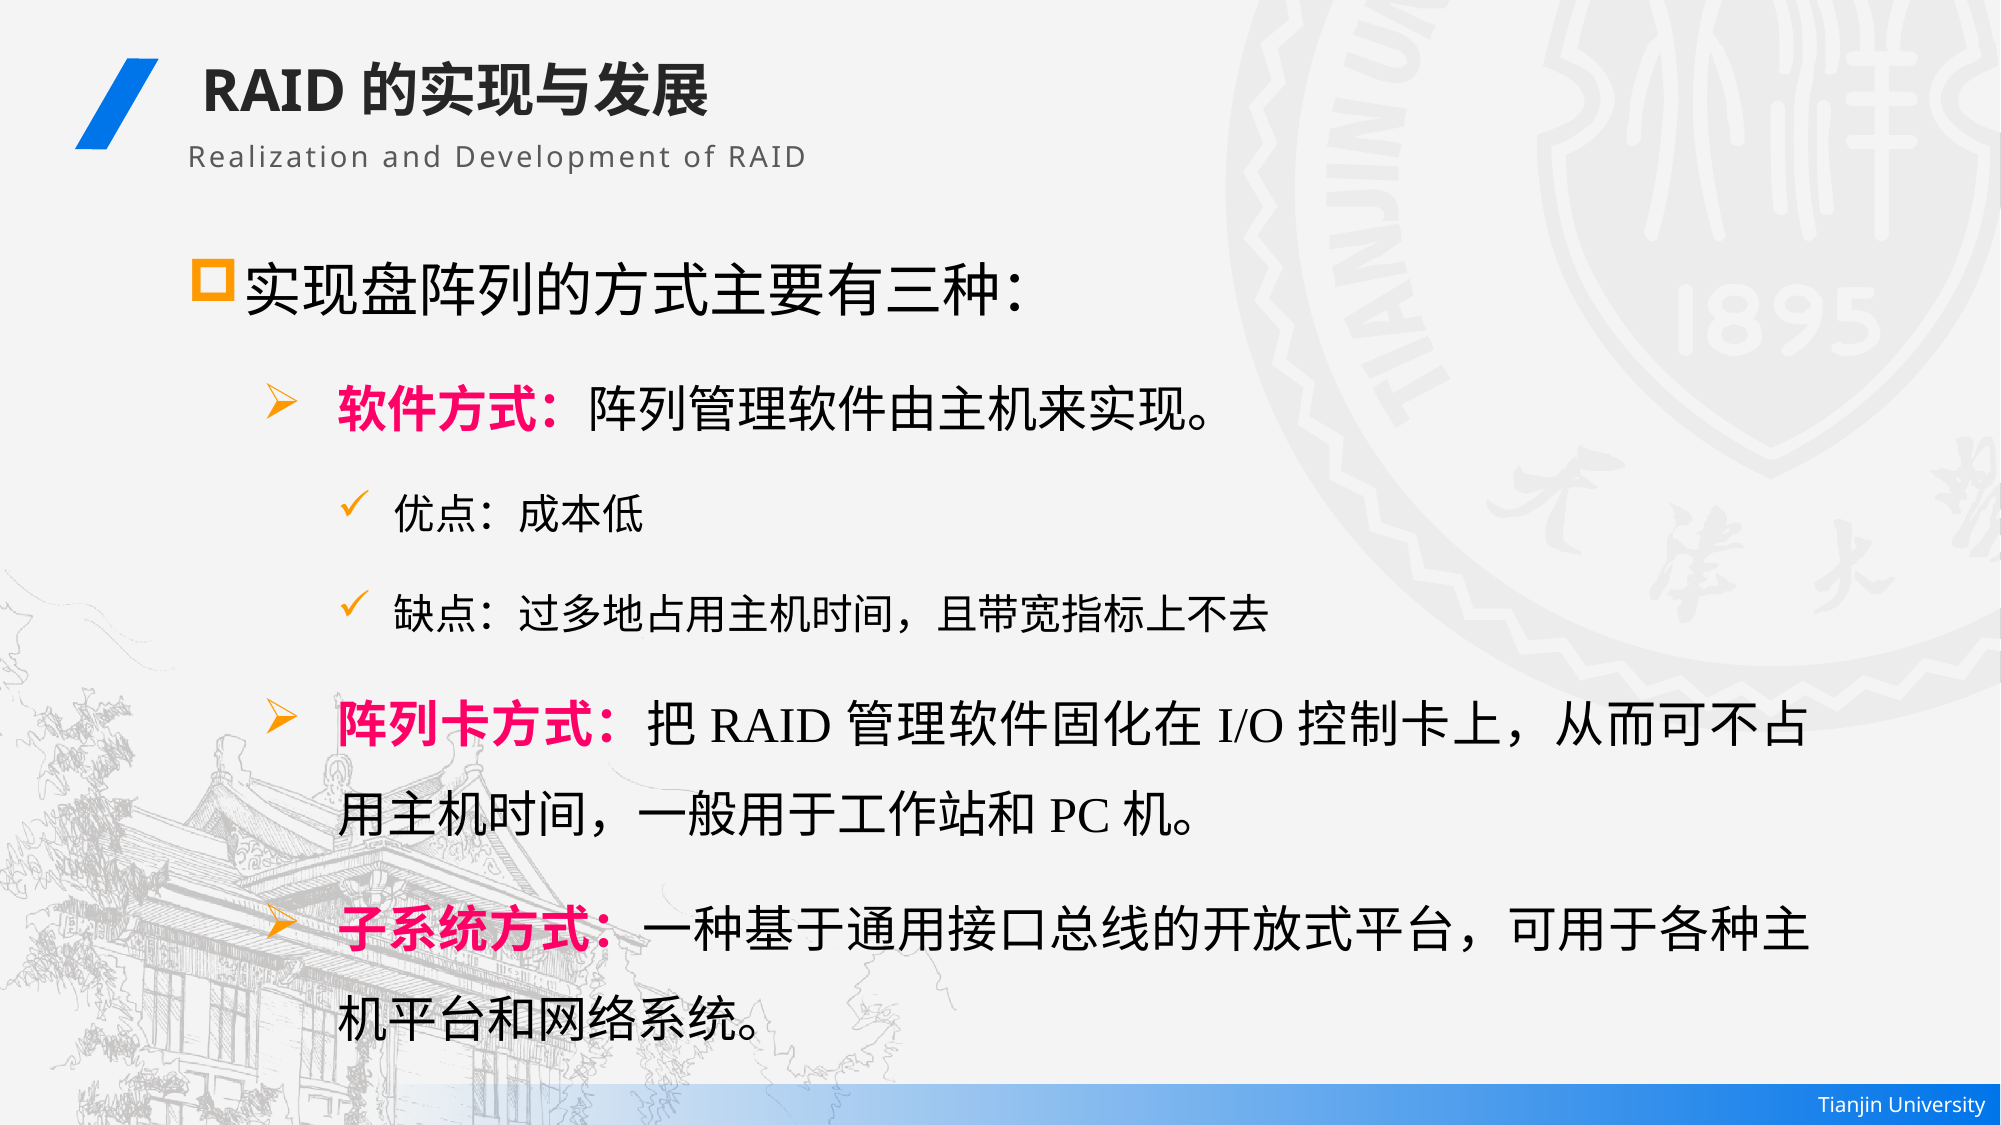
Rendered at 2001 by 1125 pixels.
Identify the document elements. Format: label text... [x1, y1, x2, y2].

text_box 实现盘阵列的方式主要有三种： 软件方式：阵列管理软件由主机来实现。 优点：成本低 缺点：过多地占用主机时间，且带宽指标上不去 阵列卡方式：把RAID管理软件固化在I/O控制卡上，从而可不占用主机时间，一般用于工作站和PC机。 子系统方式：一种基于通用接口总线的开放式平台，可用于各种主机平台和网络系统。 [172, 210, 1826, 1125]
text_box [74, 58, 148, 150]
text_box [148, 45, 846, 182]
